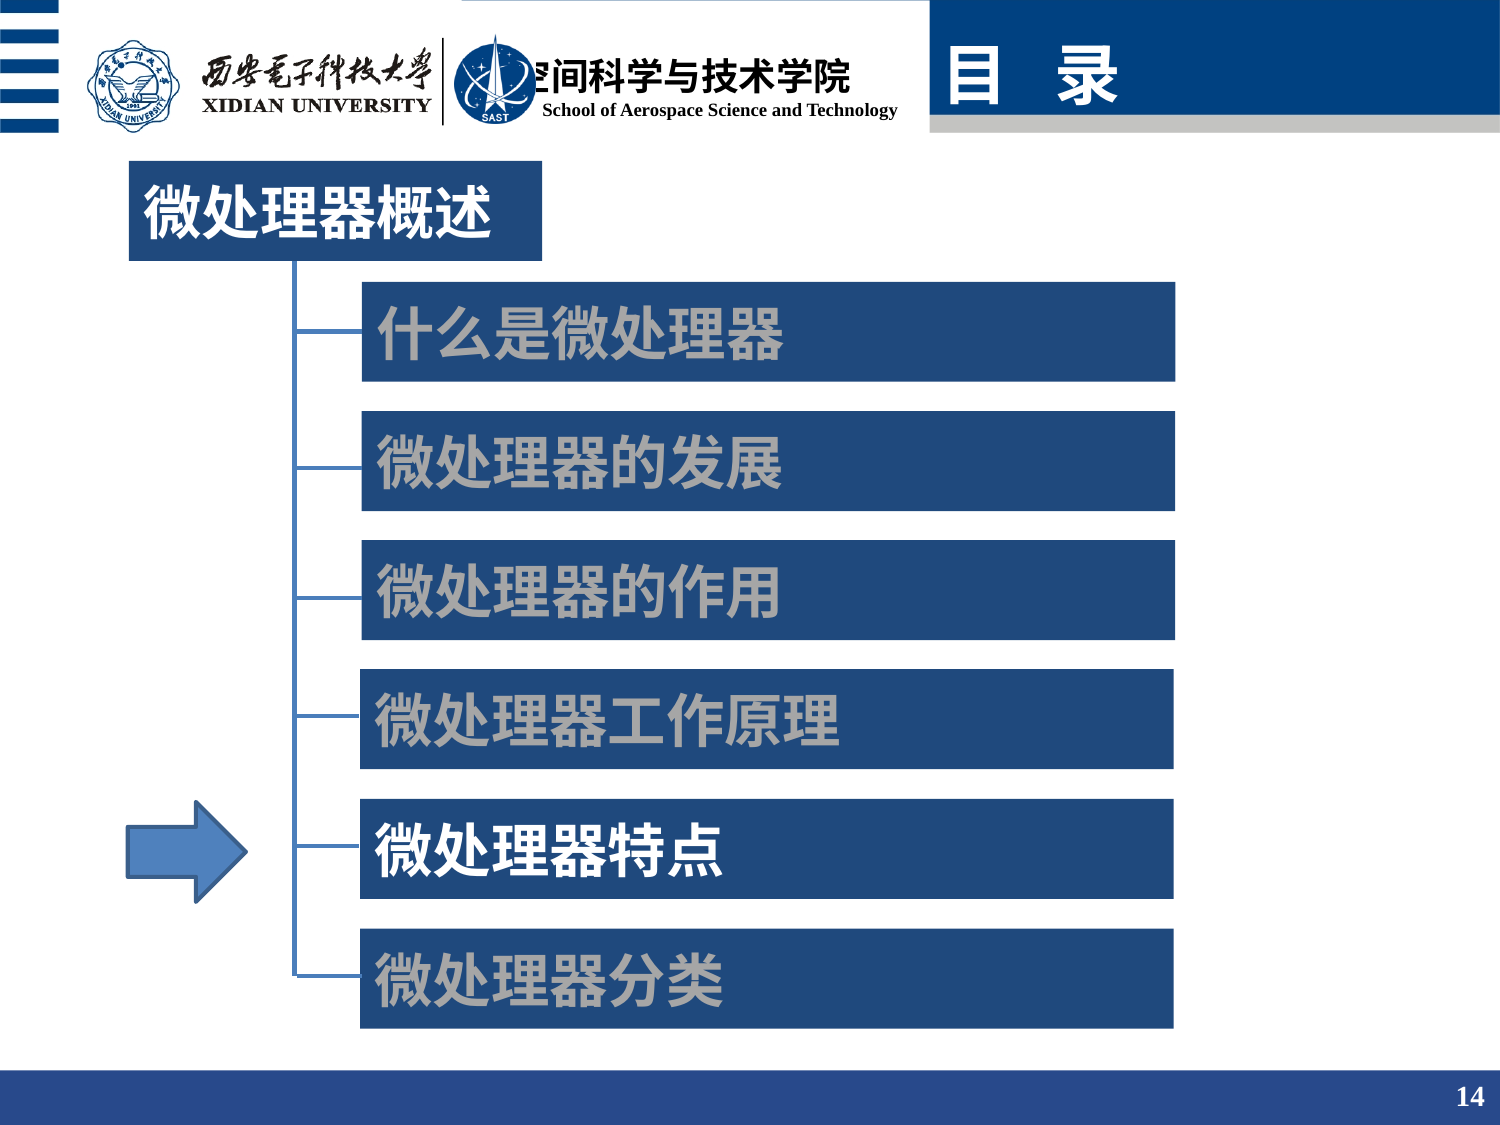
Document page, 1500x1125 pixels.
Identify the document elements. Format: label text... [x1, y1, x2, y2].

text_box 目 录 [927, 19, 1433, 103]
picture [0, 0, 1500, 1070]
text_box [125, 799, 249, 904]
text_box 微处理器的作用 [361, 540, 1176, 641]
text_box 微处理器特点 [360, 798, 1174, 899]
text_box 微处理器工作原理 [360, 669, 1174, 770]
text_box 微处理器分类 [360, 928, 1174, 1029]
text_box 微处理器的发展 [361, 411, 1176, 512]
text_box 微处理器概述 [128, 160, 543, 261]
text_box 什么是微处理器 [361, 281, 1176, 382]
